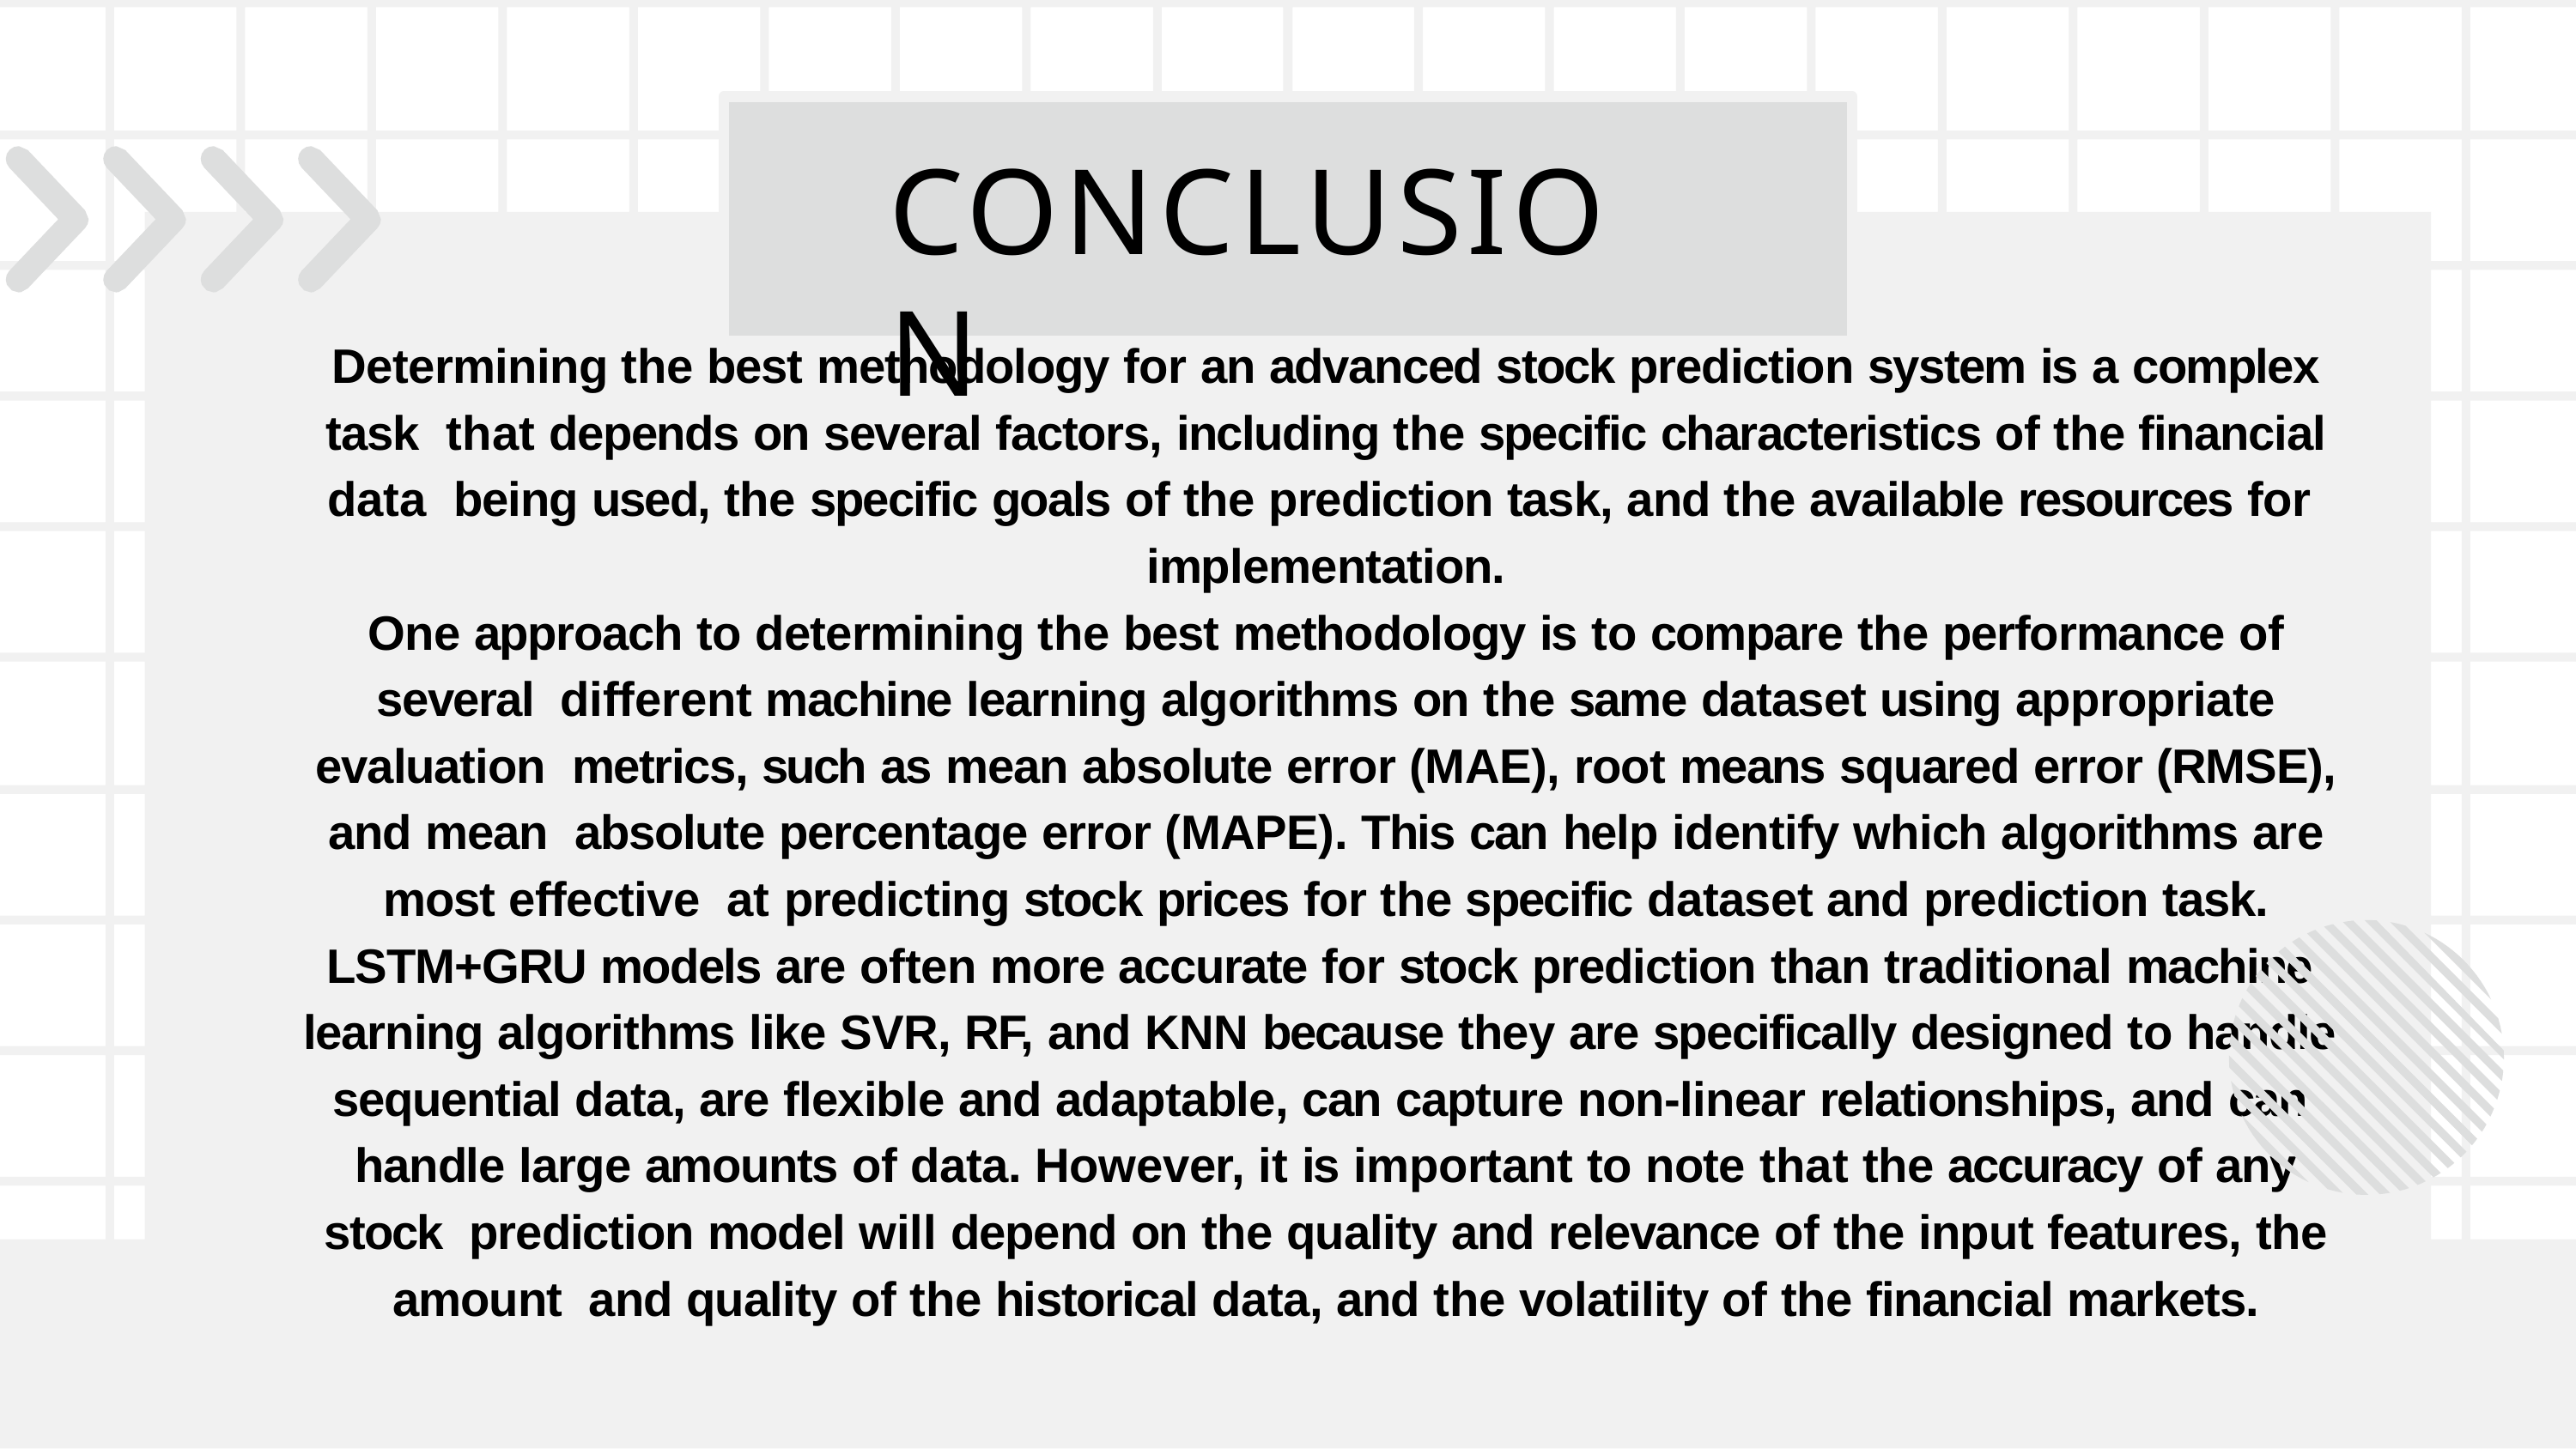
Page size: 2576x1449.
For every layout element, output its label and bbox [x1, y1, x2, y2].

text_box [0, 0, 2576, 1449]
